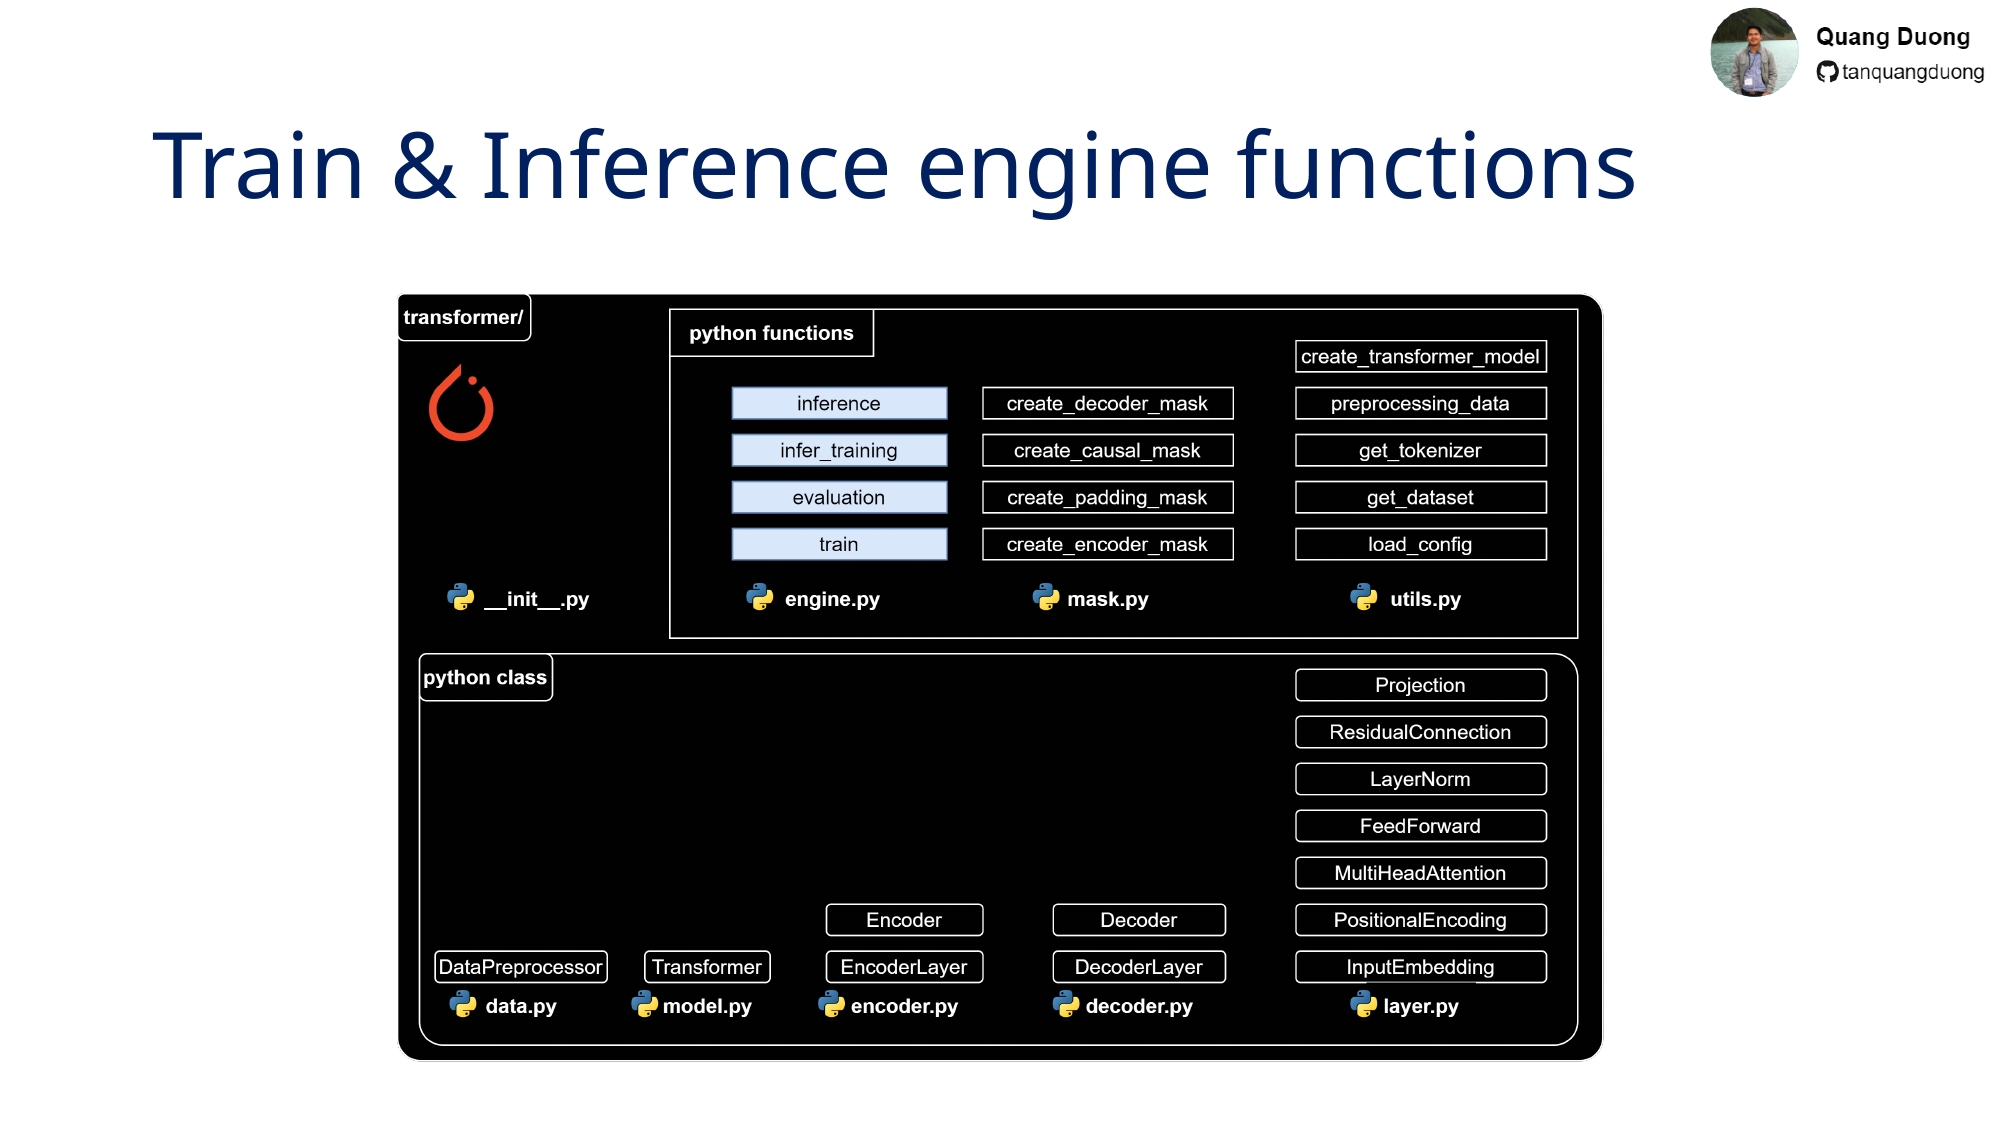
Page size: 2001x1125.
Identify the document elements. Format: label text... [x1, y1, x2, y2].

picture [380, 276, 1620, 1078]
title Train & Inference engine functions [137, 59, 1863, 278]
picture [1704, 6, 1986, 101]
